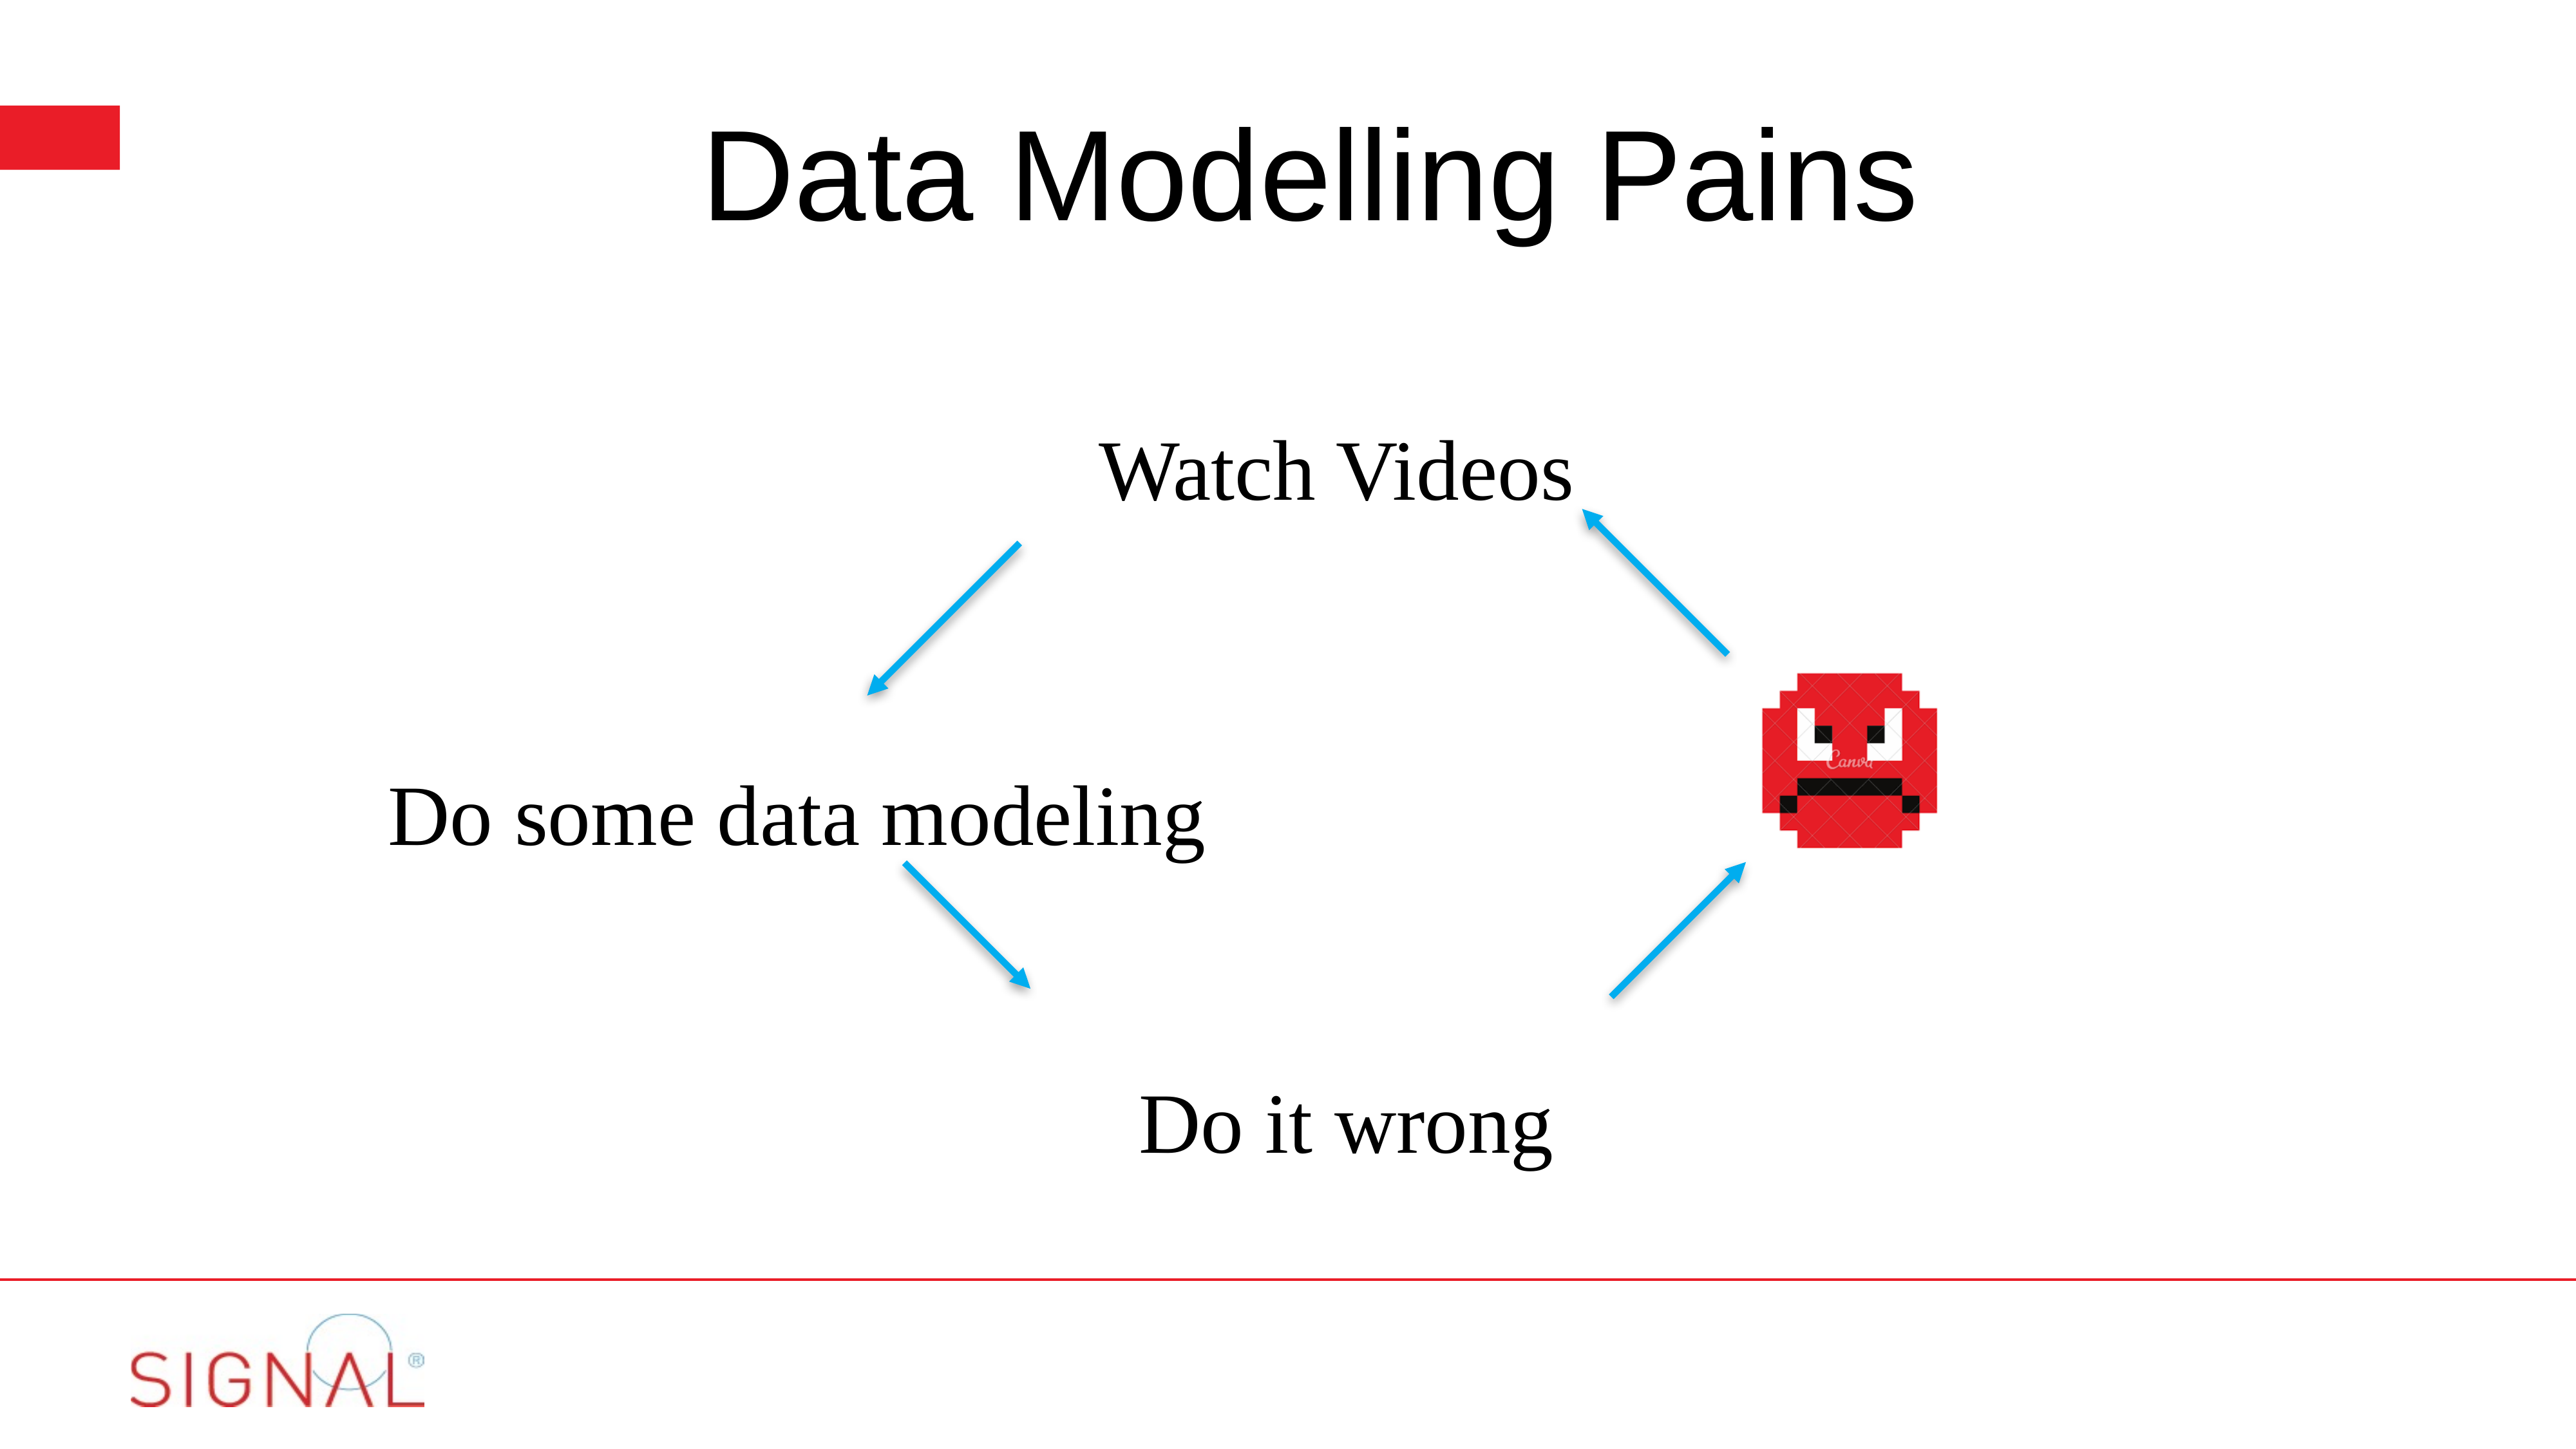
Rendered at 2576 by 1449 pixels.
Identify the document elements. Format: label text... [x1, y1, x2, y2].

title Data Modelling Pains [150, 65, 2471, 332]
picture [131, 1314, 424, 1407]
text_box [867, 543, 1020, 696]
text_box [1611, 862, 1747, 997]
text_box [904, 862, 1031, 989]
text_box [1582, 509, 1728, 655]
picture [1756, 667, 1944, 855]
text_box Do it wrong [1126, 1004, 1567, 1184]
list Watch Videos [1072, 337, 1624, 495]
text_box Do some data modeling [375, 696, 1220, 875]
